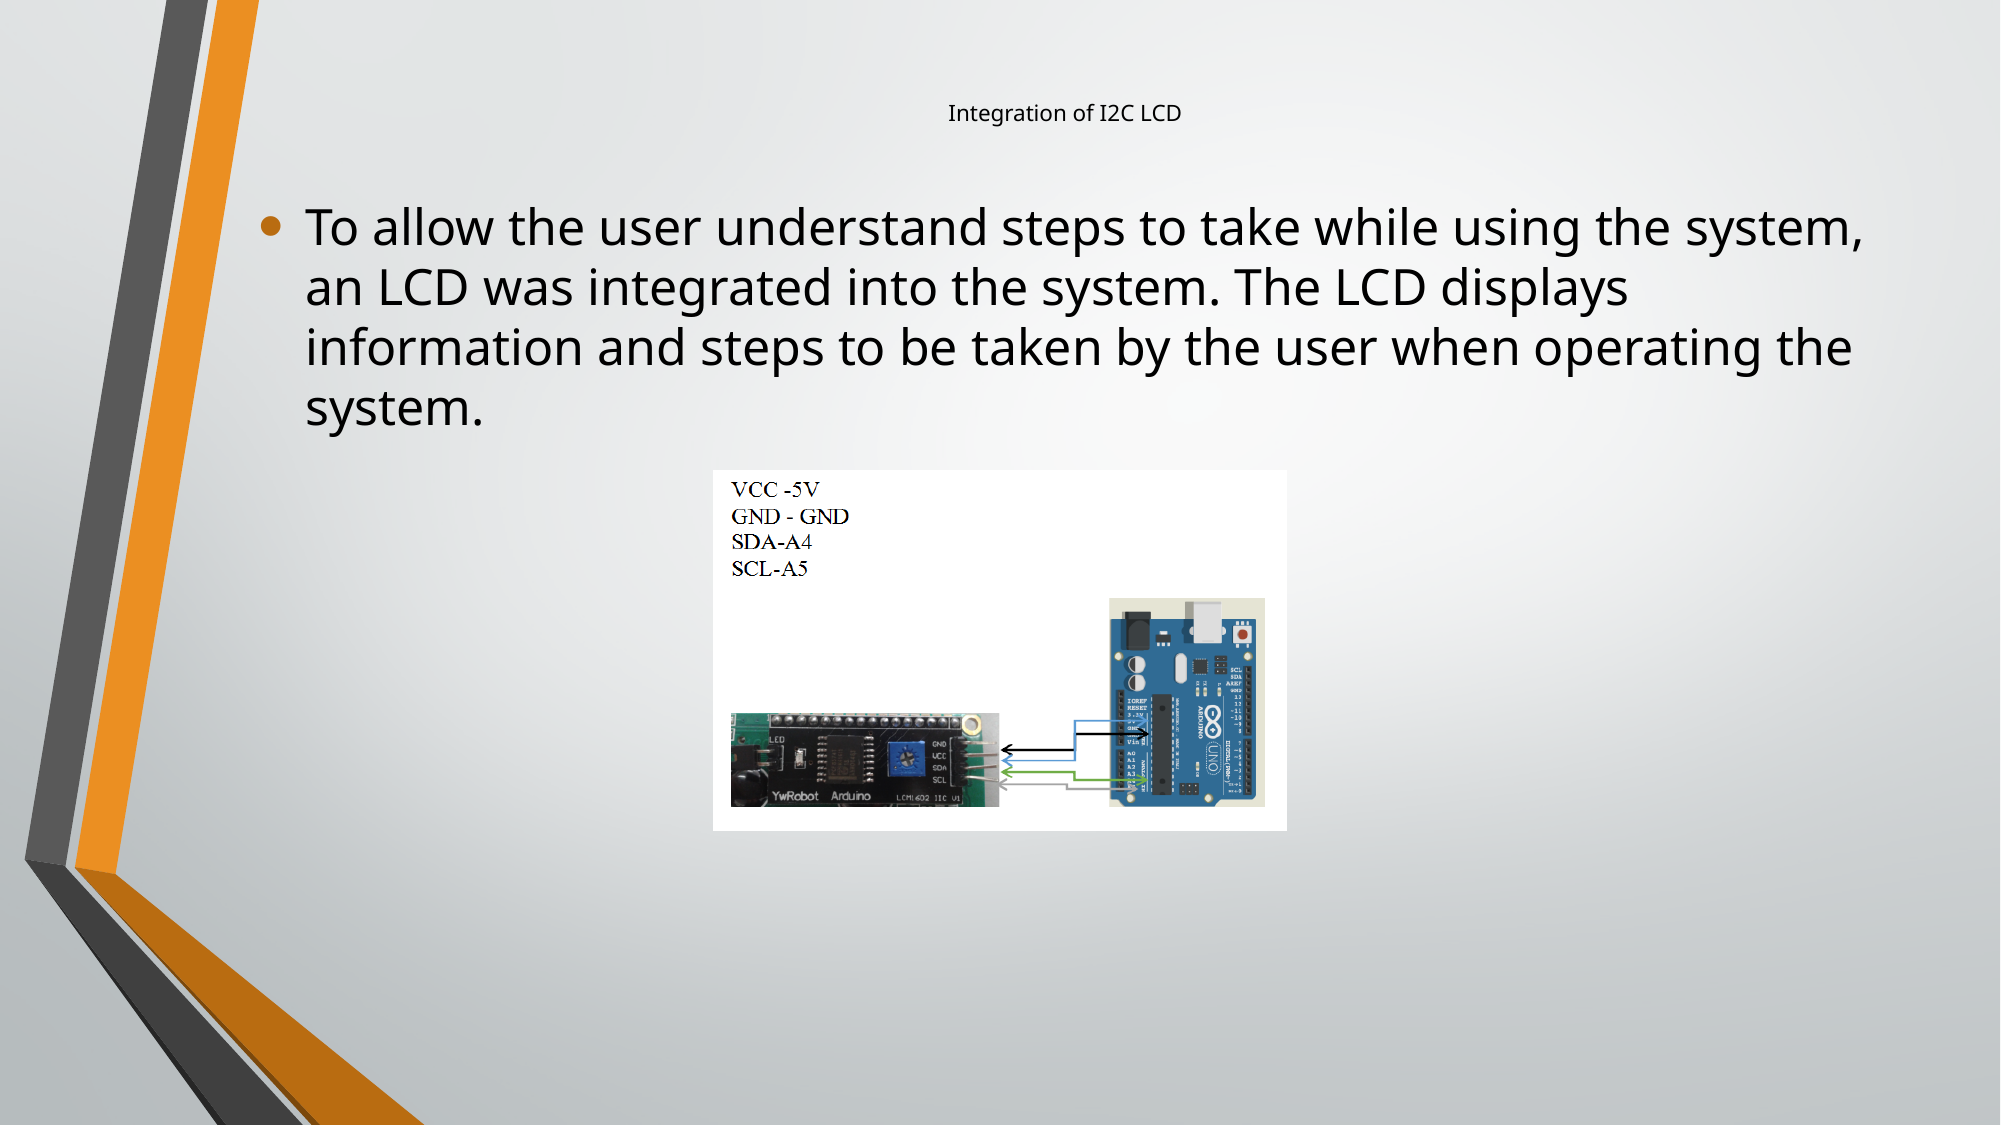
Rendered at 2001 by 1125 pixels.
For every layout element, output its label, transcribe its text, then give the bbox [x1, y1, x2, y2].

picture [712, 469, 1288, 831]
title Integration of I2C LCD [243, 91, 1887, 160]
list To allow the user understand steps to take while using the system, an LCD was integrated into the system. The LCD displays information and steps to be taken by the user when operating the system. [243, 160, 1887, 471]
